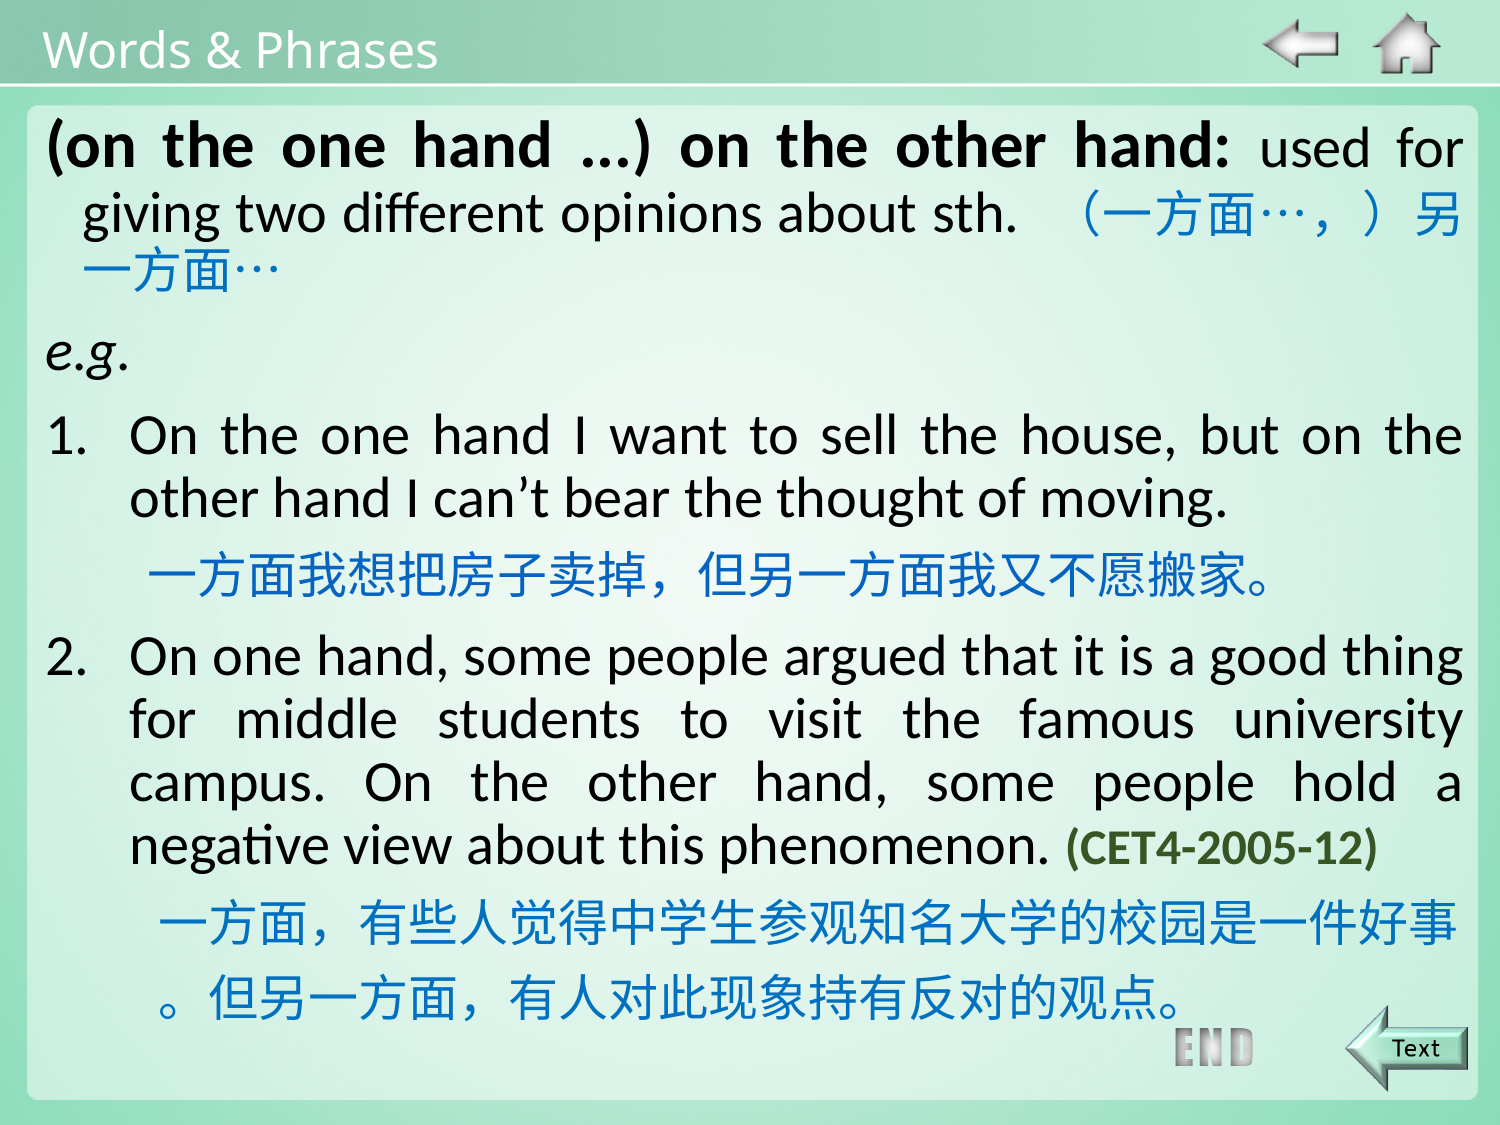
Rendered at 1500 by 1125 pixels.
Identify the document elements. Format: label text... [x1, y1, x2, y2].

text_box Words & Phrases [27, 11, 582, 87]
picture [0, 0, 1500, 1125]
list (on the one hand ...) on the other hand: used for giving two different opinions about sth. （一方面…，）另一方面… e.g. On the one hand I want to sell the house, but on the other hand I can’t bear the thought of moving. 一方面我想把房子卖掉，但另一方面我又不愿搬家。 On one hand, some people argued that it is a good thing for middle students to visit the famous university campus. On the other hand, some people hold a negative view about this phenomenon. (CET4-2005-12) 一方面，有些人觉得中学生参观知名大学的校园是一件好事 。但另一方面，有人对此现象持有反对的观点。 [29, 102, 1480, 1099]
